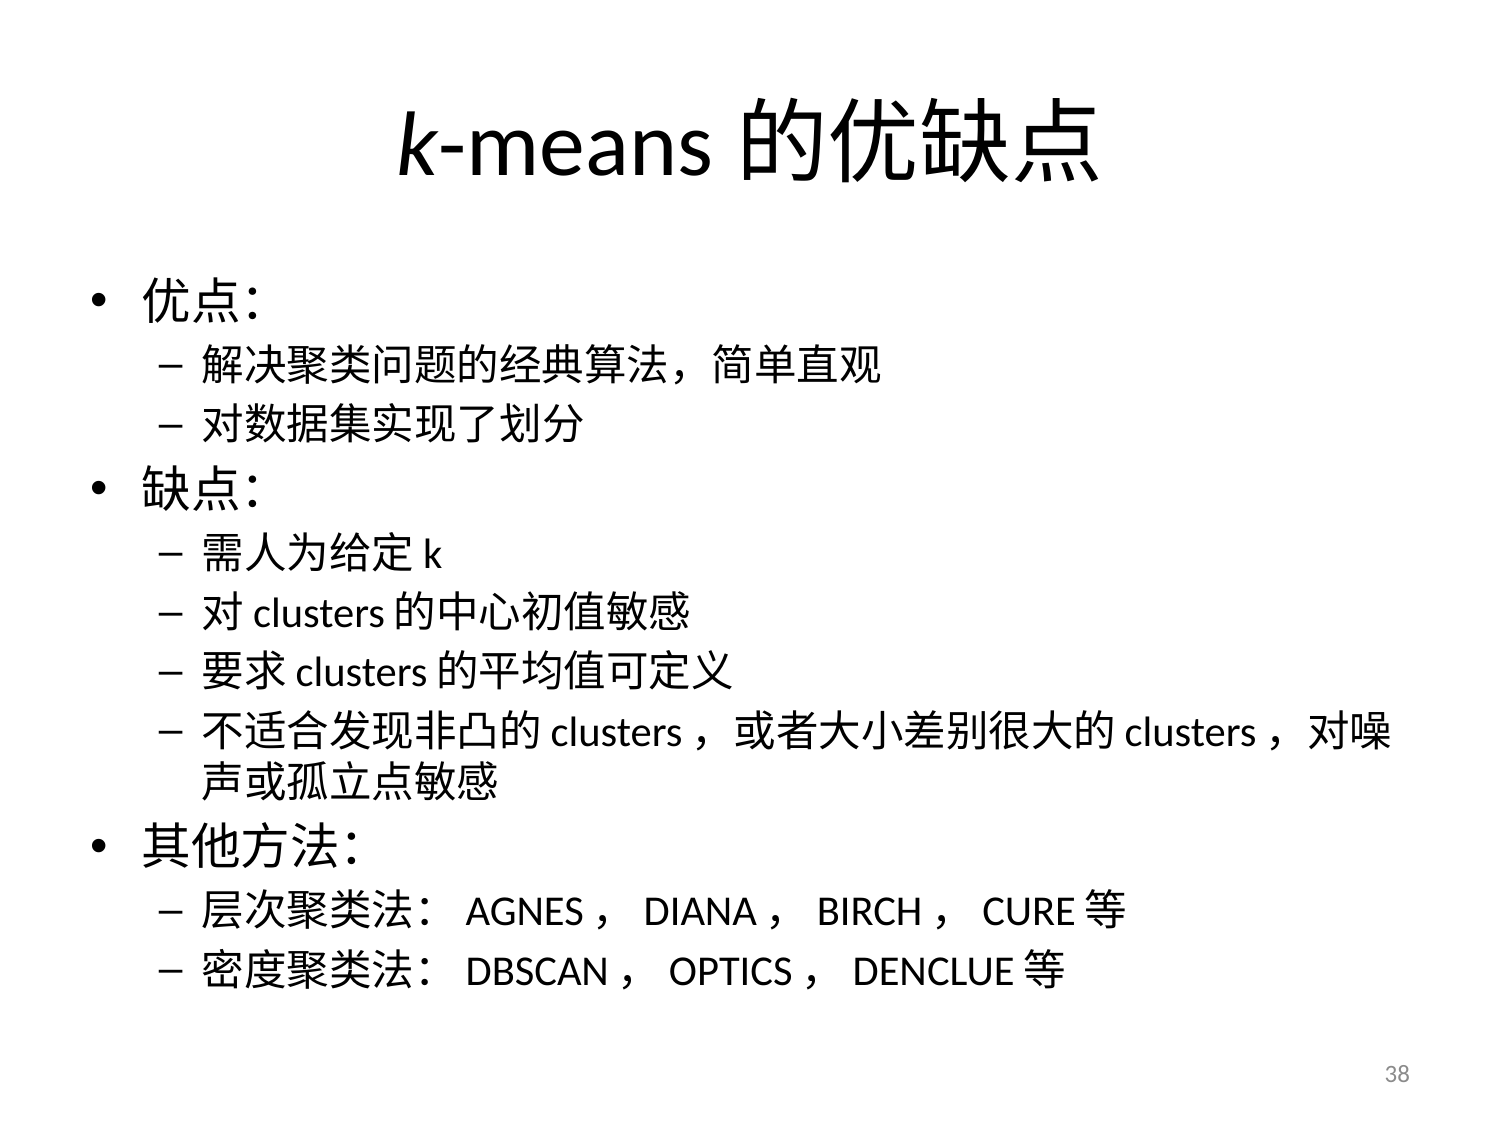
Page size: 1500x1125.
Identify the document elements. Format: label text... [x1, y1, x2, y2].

title k-means的优缺点 [75, 45, 1425, 233]
list 优点： 解决聚类问题的经典算法，简单直观 对数据集实现了划分 缺点： 需人为给定k 对clusters的中心初值敏感 要求clusters的平均值可定义 不适合发现非凸的clusters，或者大小差别很大的clusters，对噪声或孤立点敏感 其他方法： 层次聚类法：AGNES，DIANA，BIRCH，CURE等 密度聚类法：DBSCAN，OPTICS，DENCLUE等 [75, 262, 1425, 1005]
slide_number 38 [1074, 1042, 1425, 1103]
